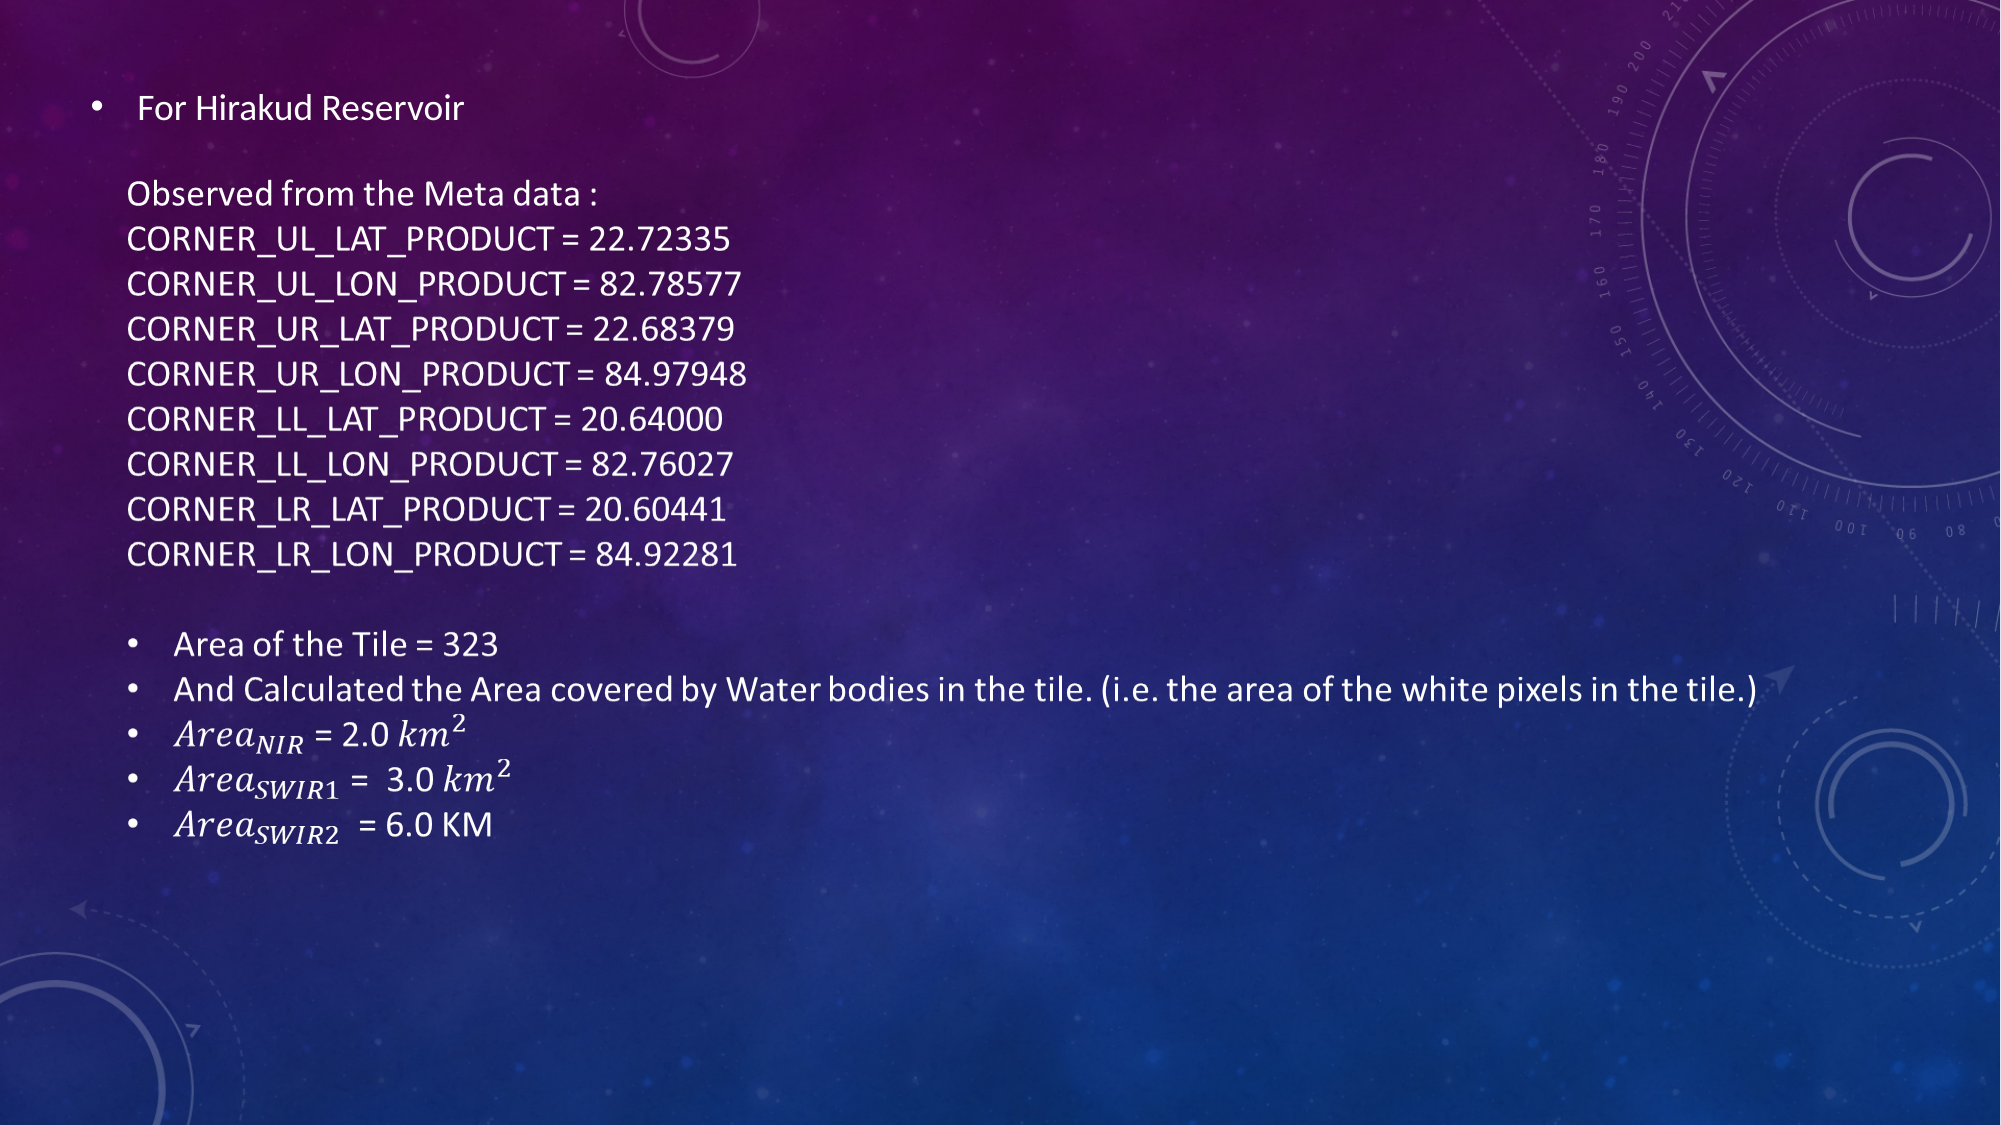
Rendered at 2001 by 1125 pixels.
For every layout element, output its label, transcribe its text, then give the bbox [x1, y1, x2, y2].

text_box For Hirakud Reservoir [75, 75, 485, 136]
text_box [111, 163, 1844, 906]
picture [0, 0, 2001, 1125]
